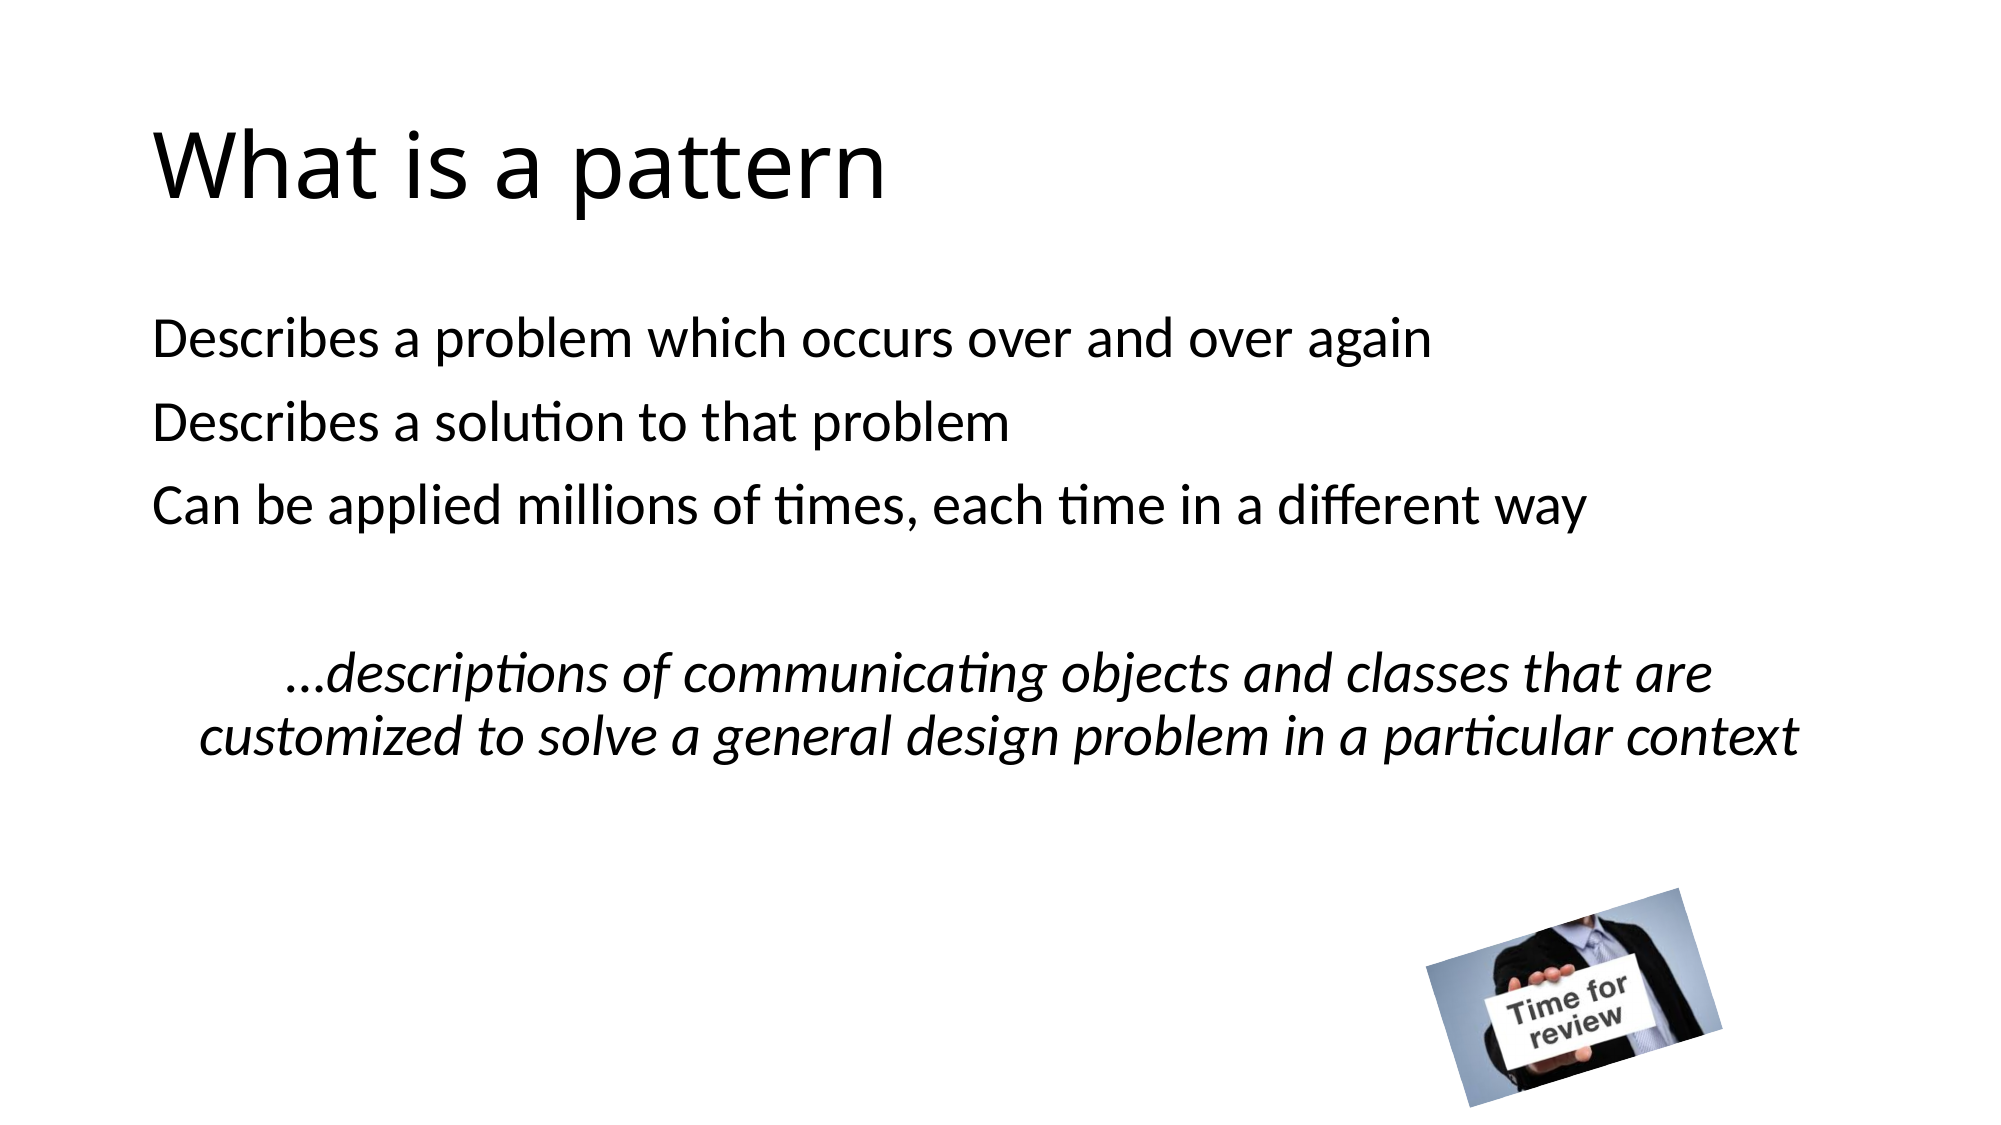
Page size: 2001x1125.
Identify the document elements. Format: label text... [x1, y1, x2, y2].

list Describes a problem which occurs over and over again Describes a solution to that problem Can be applied millions of times, each time in a different way …descriptions of communicating objects and classes that are customized to solve a general design problem in a particular context [137, 299, 1863, 1014]
title What is a pattern [137, 59, 1863, 278]
picture [1426, 888, 1722, 1107]
